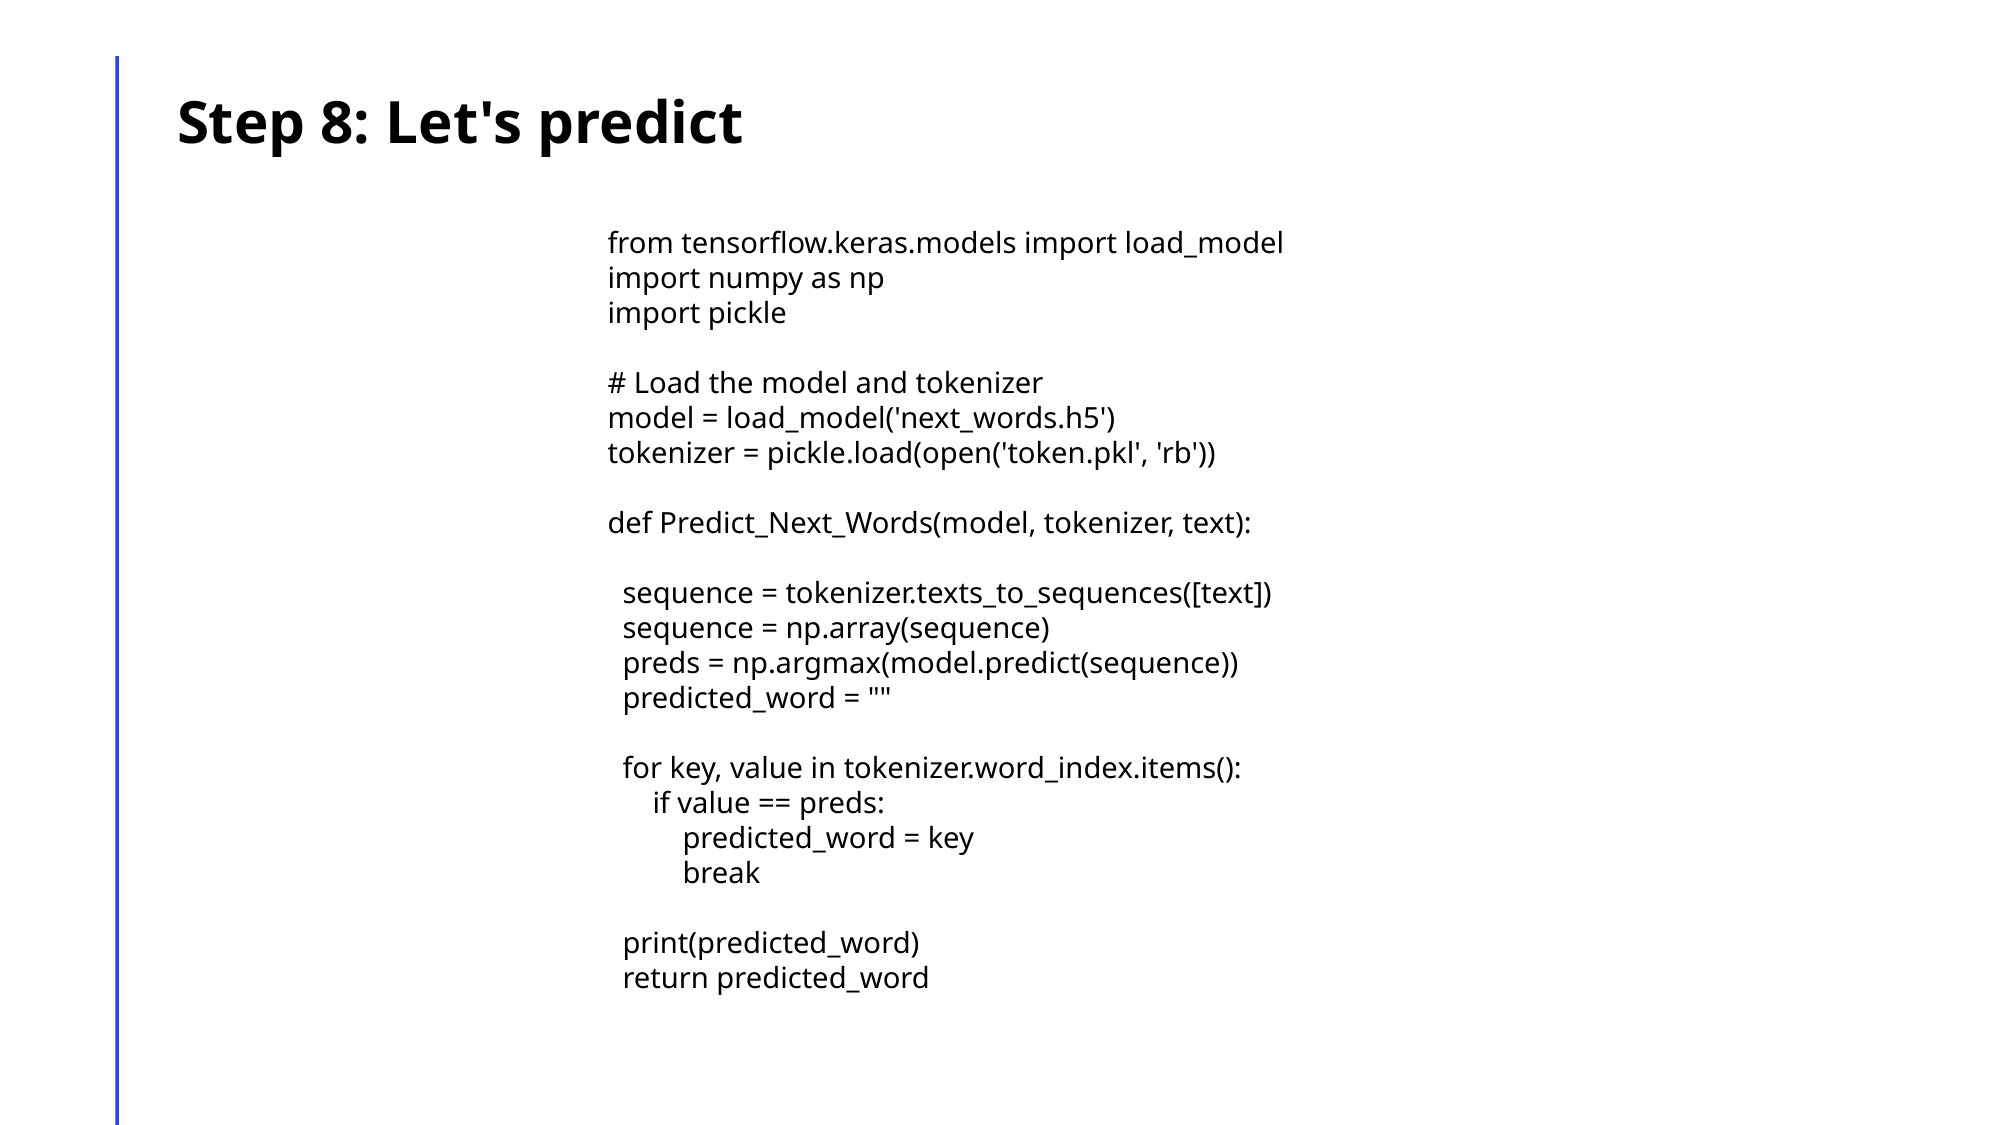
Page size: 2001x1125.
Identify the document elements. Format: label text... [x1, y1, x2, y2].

text_box Step 8: Let's predict [162, 77, 1163, 163]
text_box from tensorflow.keras.models import load_model import numpy as np import pickle # Load the model and tokenizer model = load_model('next_words.h5') tokenizer = pickle.load(open('token.pkl', 'rb')) def Predict_Next_Words(model, tokenizer, text): sequence = tokenizer.texts_to_sequences([text]) sequence = np.array(sequence) preds = np.argmax(model.predict(sequence)) predicted_word = "" for key, value in tokenizer.word_index.items(): if value == preds: predicted_word = key break print(predicted_word) return predicted_word [592, 217, 1465, 1002]
